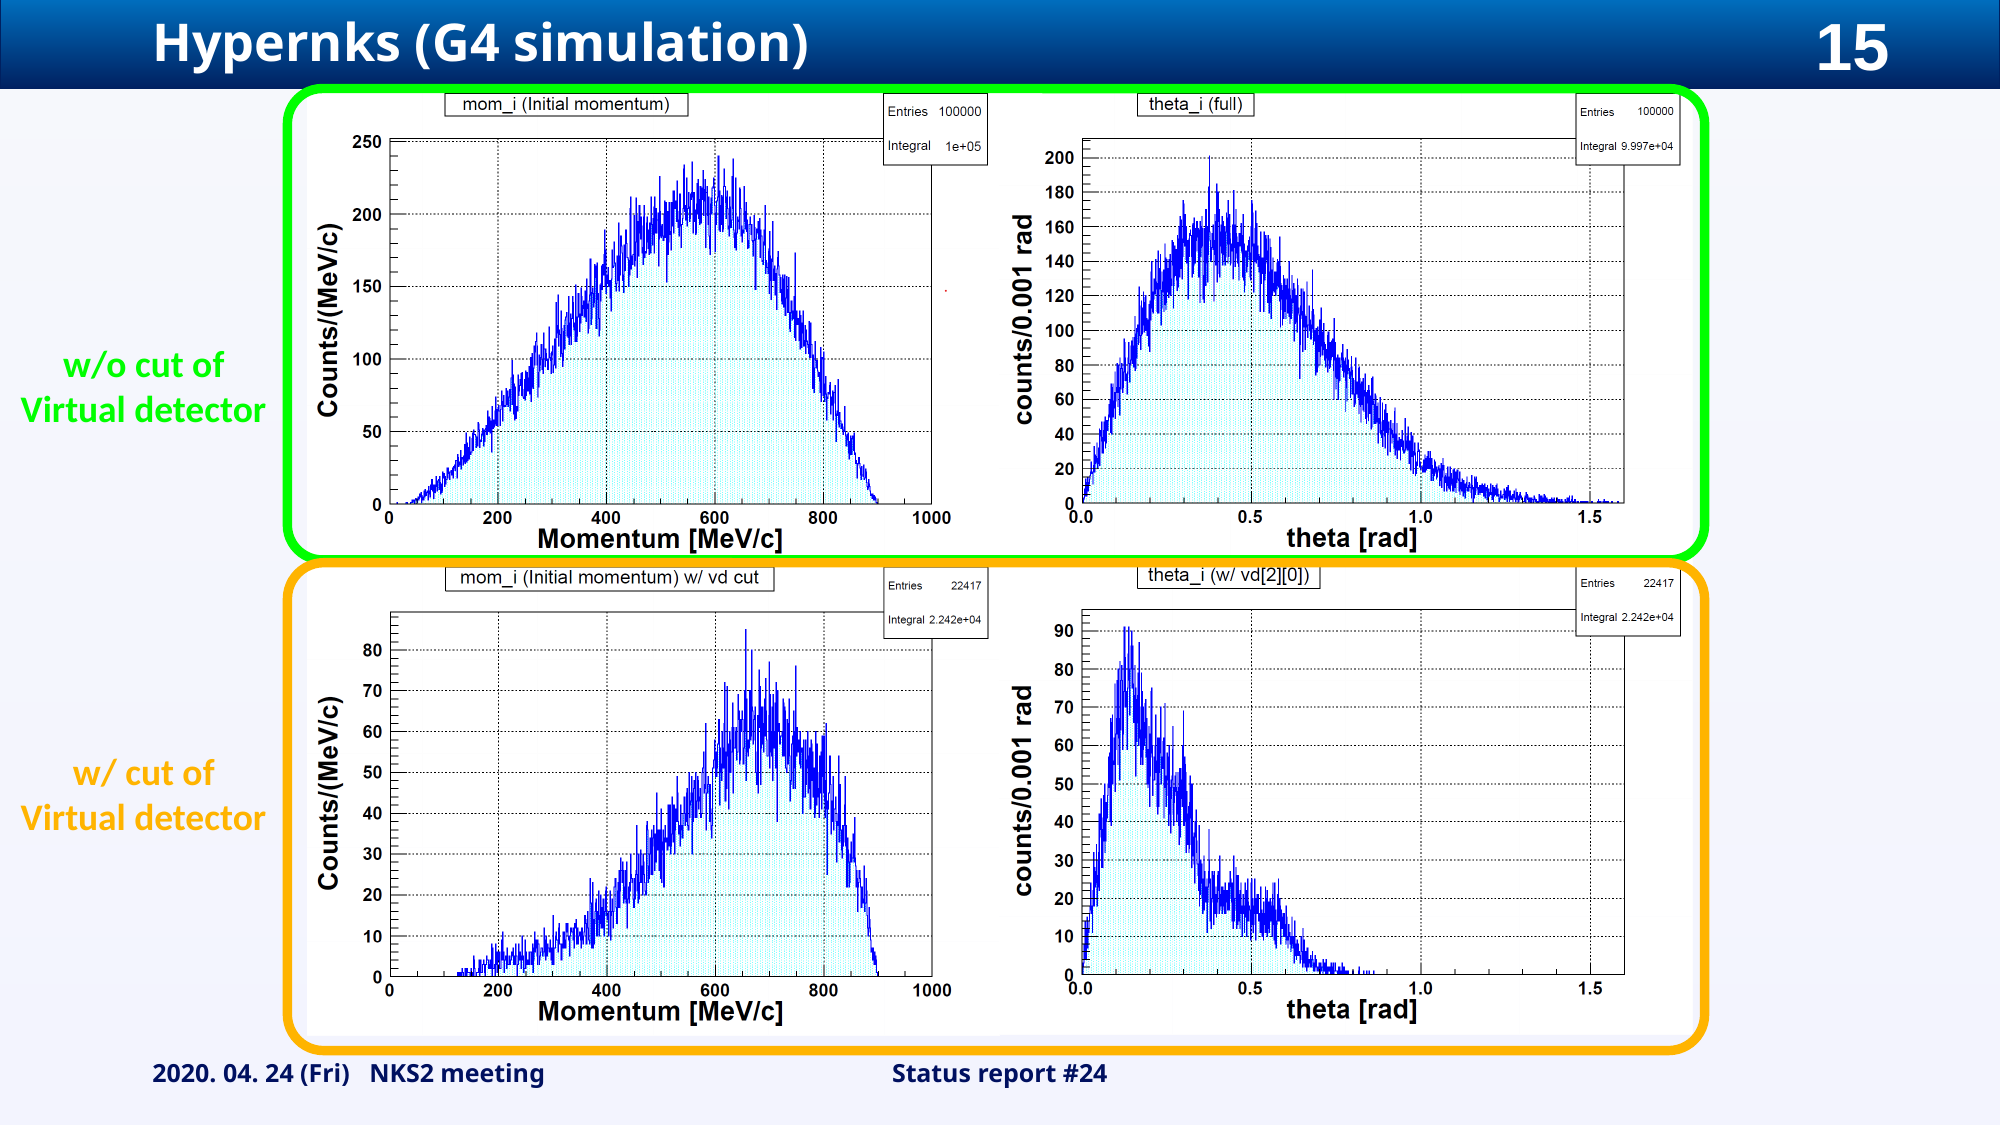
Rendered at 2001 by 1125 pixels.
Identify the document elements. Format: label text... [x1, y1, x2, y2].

text_box [286, 565, 1706, 1052]
text_box w/o cut of Virtual detector [0, 309, 288, 461]
slide_number 2020. 04. 24 (Fri) NKS2 meeting [137, 1042, 588, 1103]
text_box [1693, 96, 1706, 553]
picture [307, 91, 1693, 1036]
text_box [286, 87, 1686, 558]
text_box w/ cut of Virtual detector [0, 717, 288, 869]
title Hypernks (G4 simulation) [137, 0, 1863, 89]
footer Status report #24 [662, 1052, 1338, 1103]
